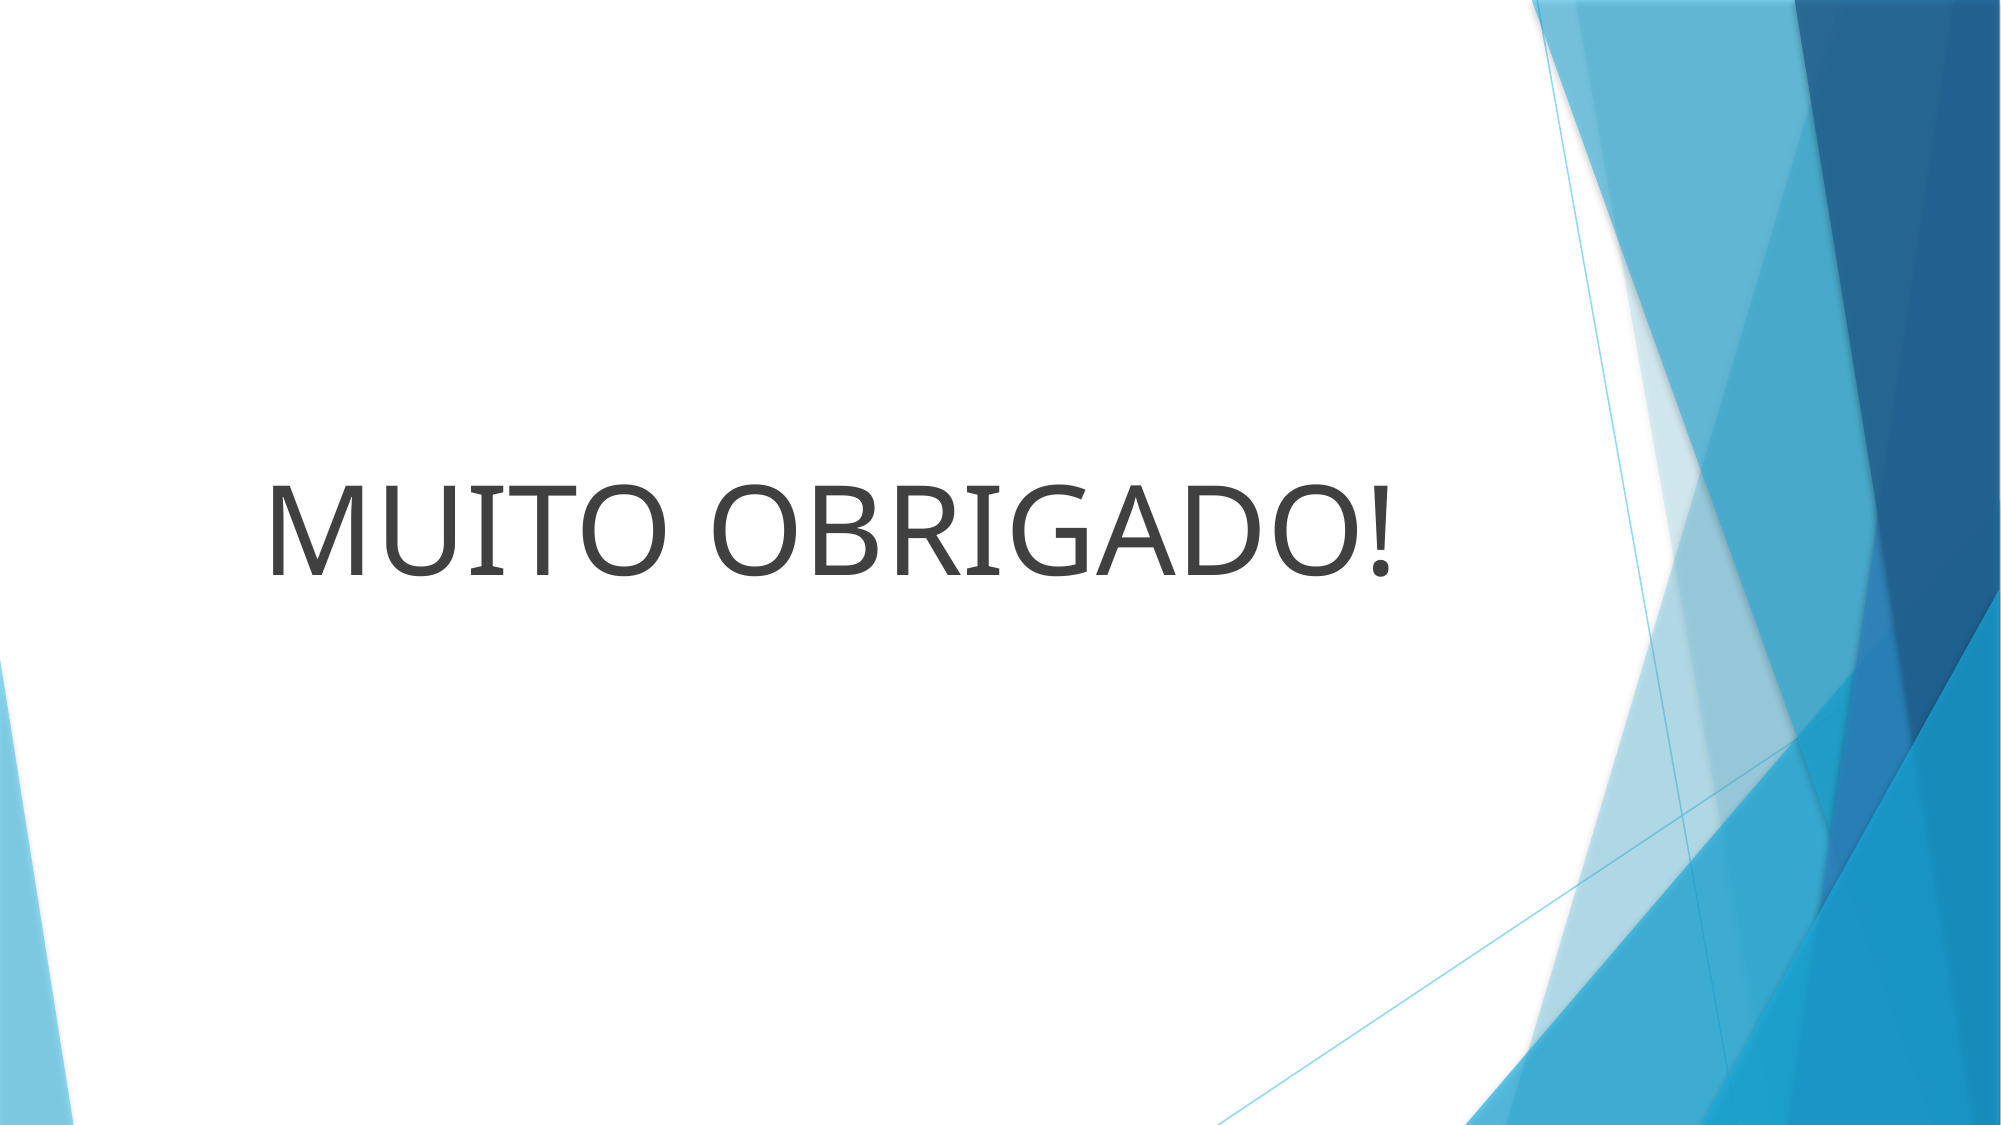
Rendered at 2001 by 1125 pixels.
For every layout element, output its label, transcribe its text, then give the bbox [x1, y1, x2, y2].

list MUITO OBRIGADO! [246, 442, 1657, 1079]
